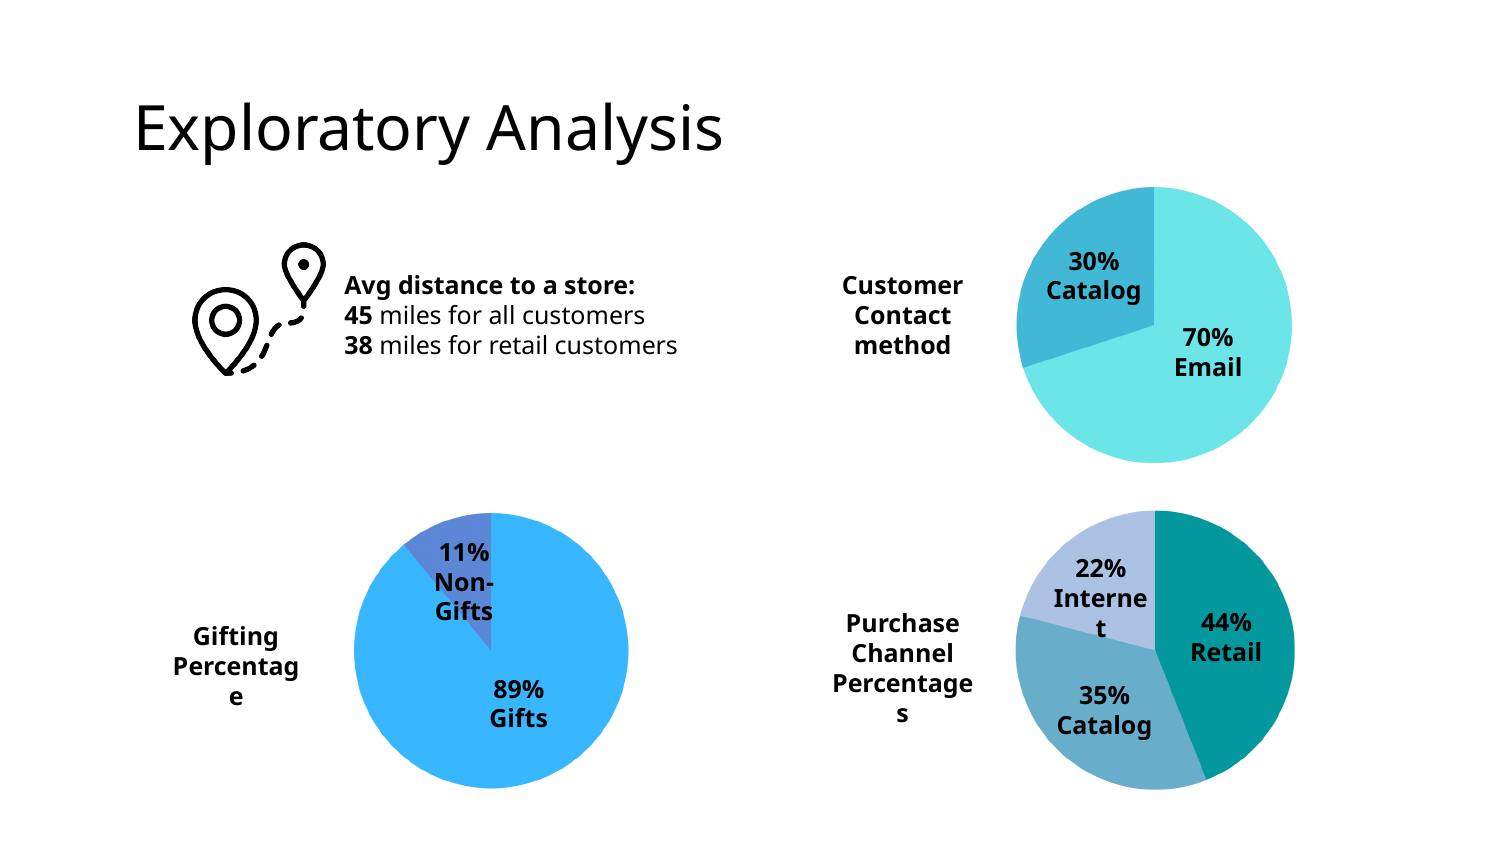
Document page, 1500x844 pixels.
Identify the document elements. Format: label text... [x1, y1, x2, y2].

text_box Customer Contact method [822, 254, 983, 374]
text_box Avg distance to a store: 45 miles for all customers 38 miles for retail customers [330, 254, 700, 374]
picture [1010, 507, 1299, 794]
text_box Purchase Channel Percentages [816, 592, 989, 743]
picture [1013, 184, 1297, 466]
text_box Gifting Percentage [156, 605, 316, 725]
picture [192, 242, 326, 376]
title Exploratory Analysis [118, 72, 1382, 167]
picture [350, 510, 633, 791]
